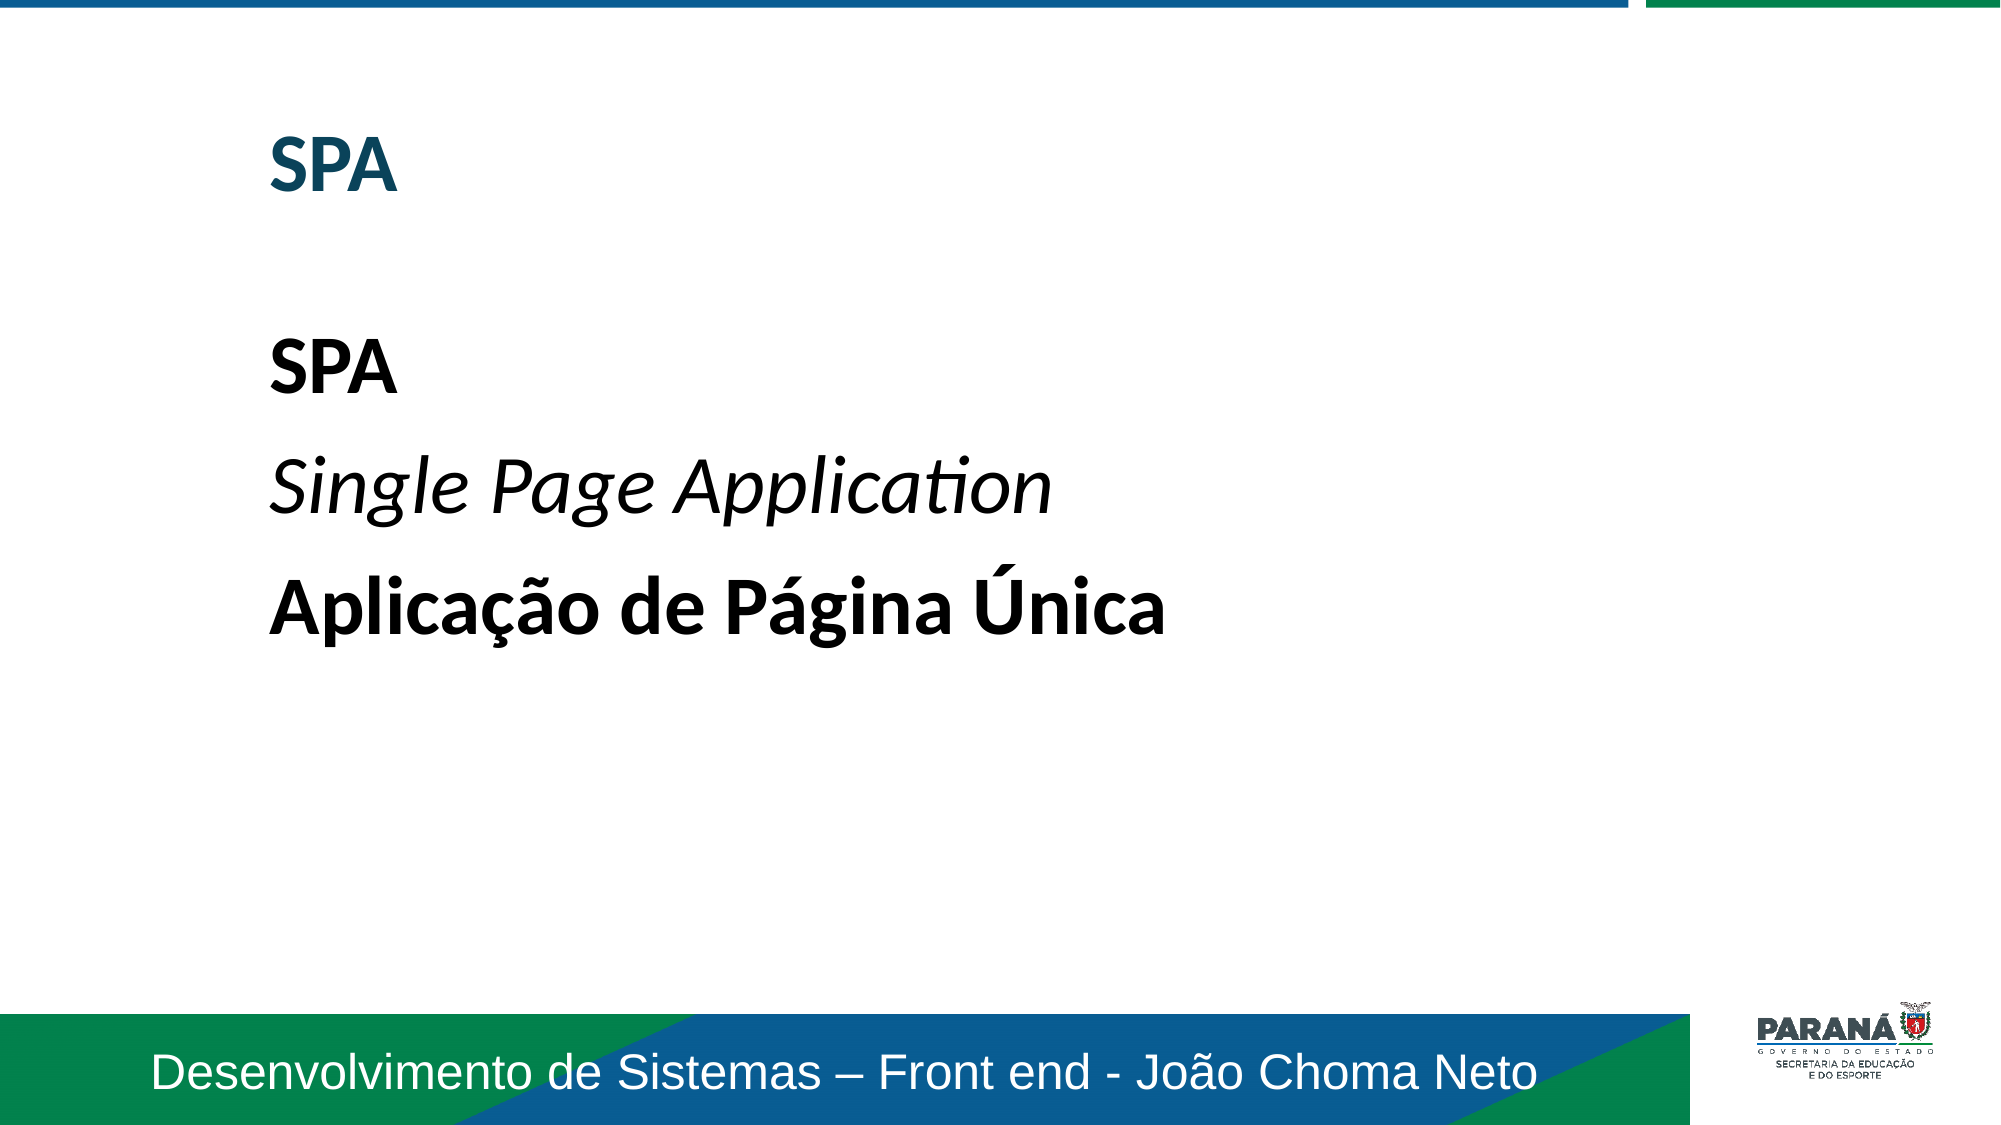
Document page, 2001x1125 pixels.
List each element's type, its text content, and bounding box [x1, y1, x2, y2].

list SPA Single Page Application Aplicação de Página Única [217, 302, 1677, 921]
picture [0, 1014, 1690, 1125]
picture [1757, 1002, 1933, 1081]
list SPA [217, 111, 1637, 249]
